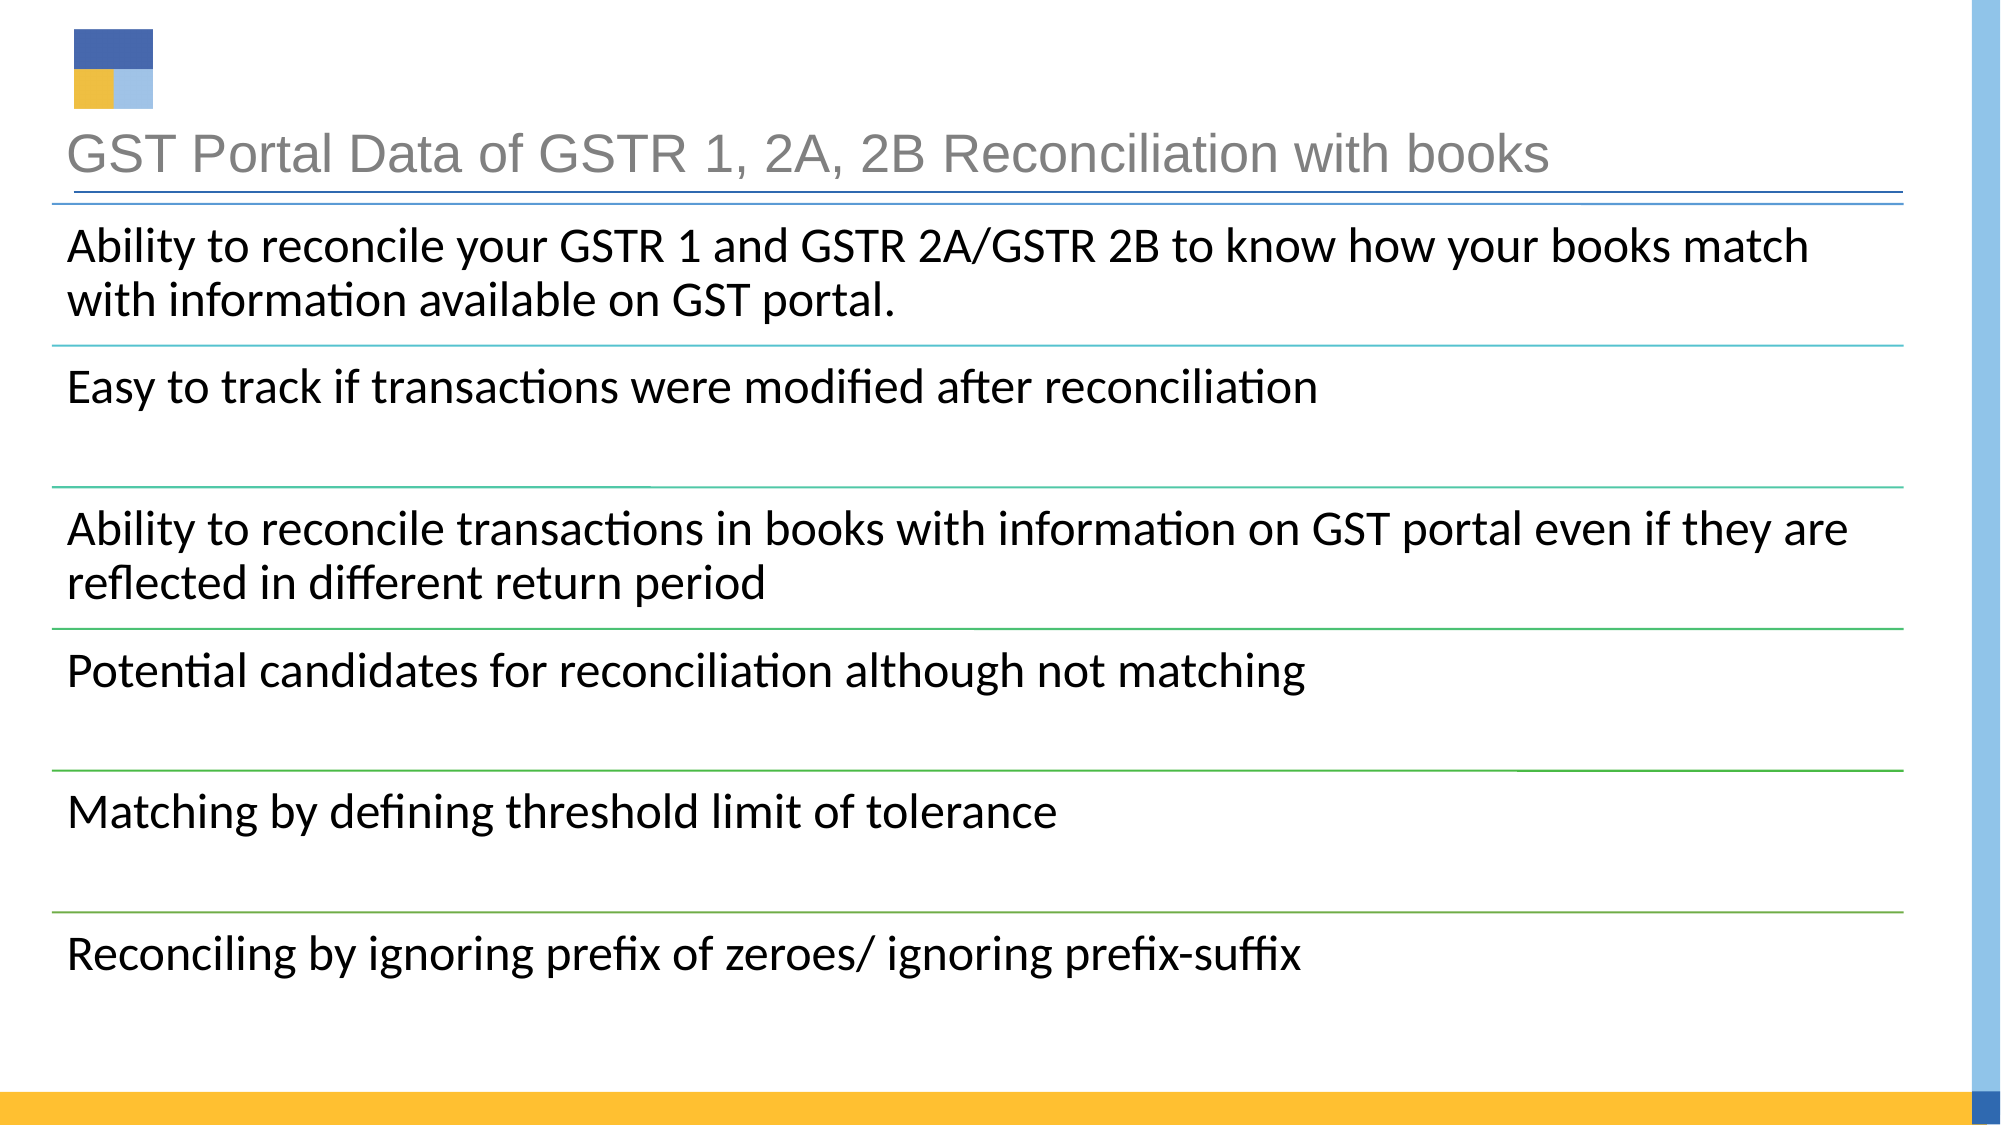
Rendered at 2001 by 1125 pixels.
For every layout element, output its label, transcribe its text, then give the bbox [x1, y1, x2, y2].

picture [74, 29, 153, 109]
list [51, 203, 1904, 1055]
title GST Portal Data of GSTR 1, 2A, 2B Reconciliation with books [51, 118, 1904, 194]
